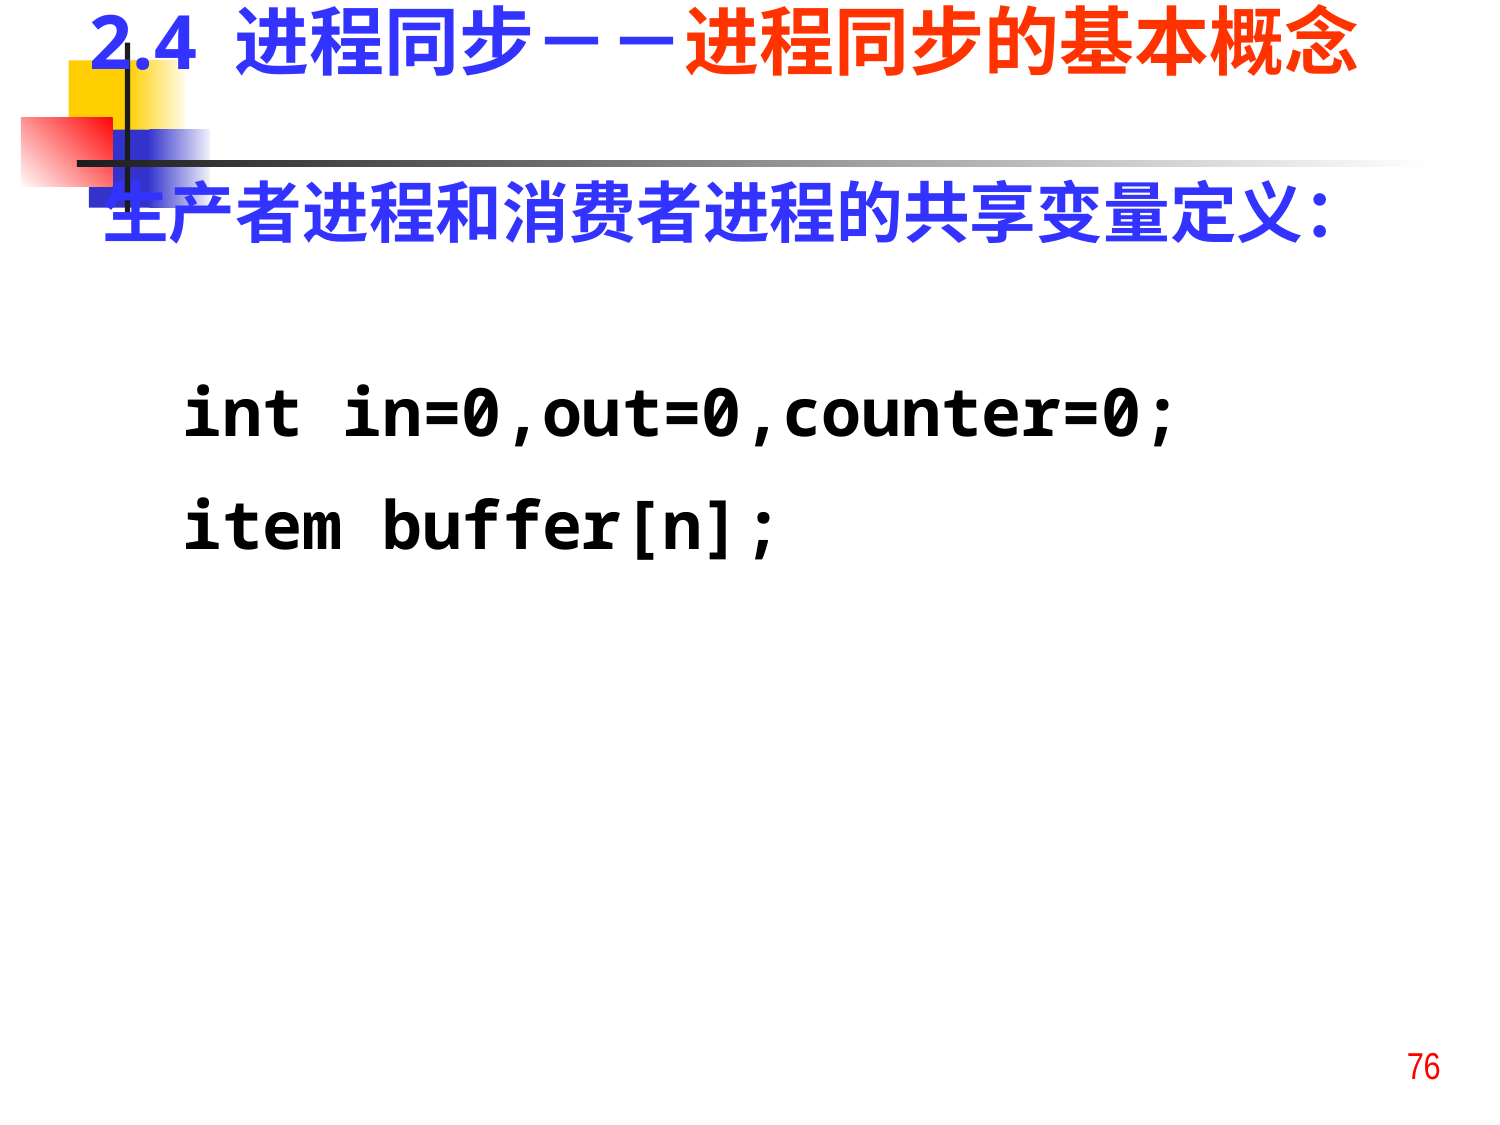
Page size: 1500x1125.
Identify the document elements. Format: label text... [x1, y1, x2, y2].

text_box 生产者进程和消费者进程的共享变量定义： int in=0,out=0,counter=0; item buffer[n]; [87, 163, 1450, 571]
text_box 2.4 进程同步－－进程同步的基本概念 [74, 0, 1447, 93]
text_box 76 [1392, 1034, 1471, 1094]
